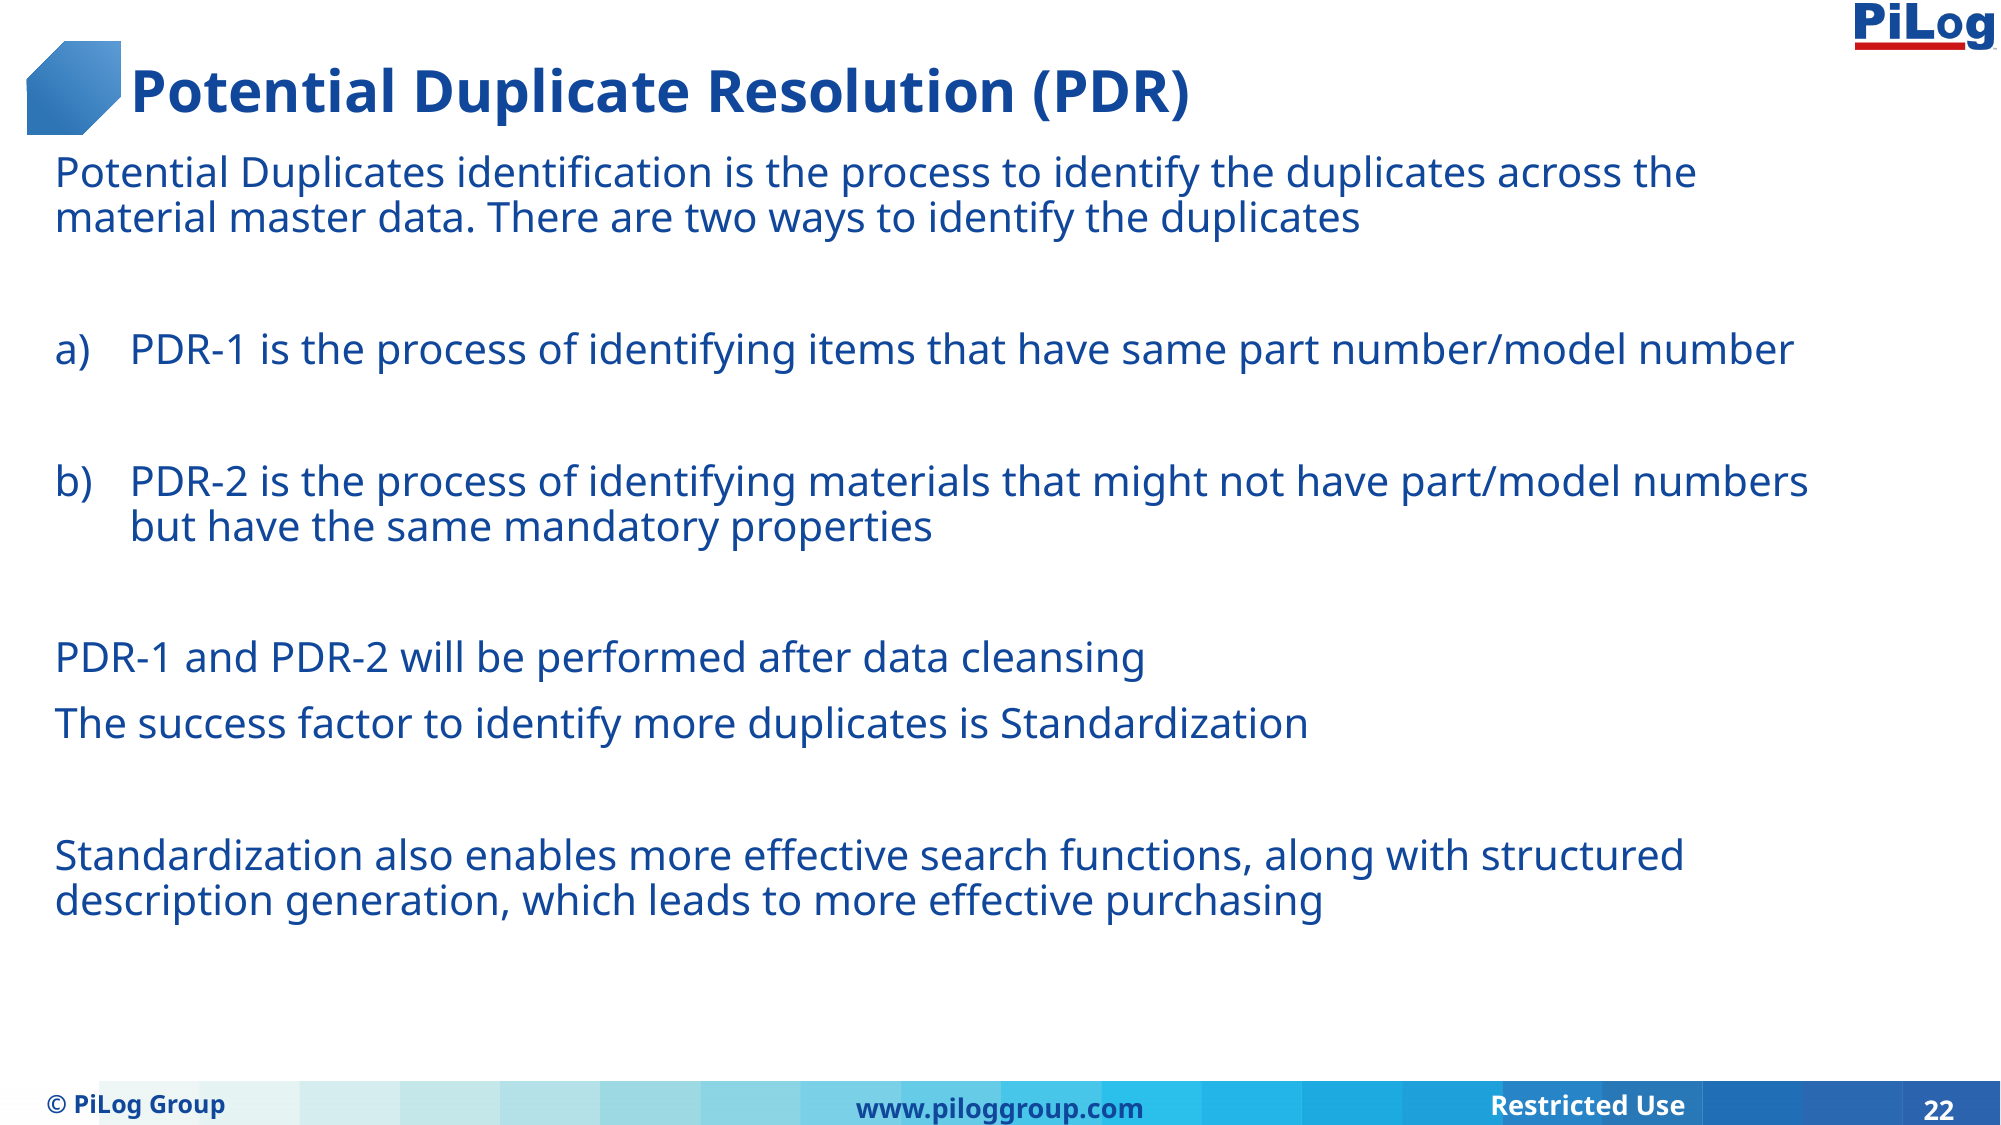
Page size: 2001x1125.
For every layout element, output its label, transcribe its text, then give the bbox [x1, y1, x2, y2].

title Potential Duplicate Resolution (PDR) [115, 25, 2000, 162]
text_box © PiLog Group [31, 1081, 482, 1125]
picture [0, 1067, 2001, 1125]
text_box Restricted Use [1450, 1081, 1727, 1119]
slide_number 22 [1908, 1085, 2000, 1125]
picture [1855, 3, 1997, 25]
list Potential Duplicates identification is the process to identify the duplicates across the material master data. There are two ways to identify the duplicates PDR-1 is the process of identifying items that have same part number/model number PDR-2 is the process of identifying materials that might not have part/model numbers but have the same mandatory properties PDR-1 and PDR-2 will be performed after data cleansing The success factor to identify more duplicates is Standardization Standardization also enables more effective search functions, along with structured description generation, which leads to more effective purchasing [39, 144, 1827, 1066]
text_box www.piloggroup.com [683, 1084, 1317, 1122]
